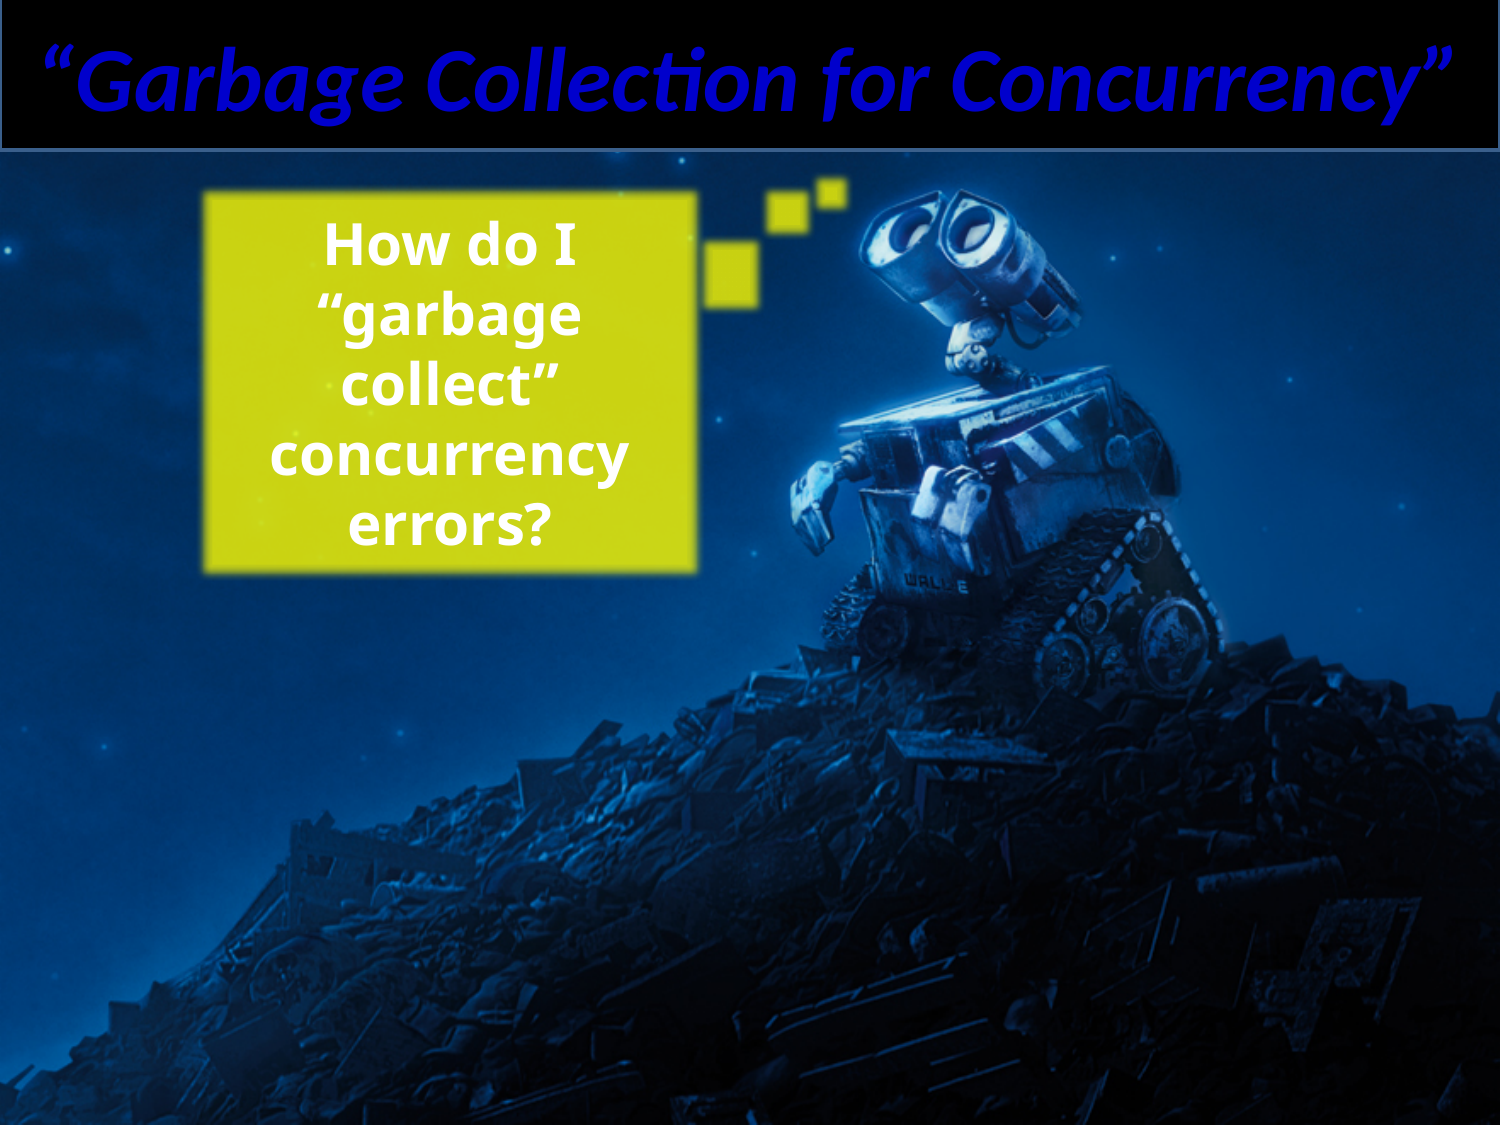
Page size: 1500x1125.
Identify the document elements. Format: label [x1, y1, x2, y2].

text_box [0, 0, 1500, 151]
picture [0, 151, 1500, 1125]
